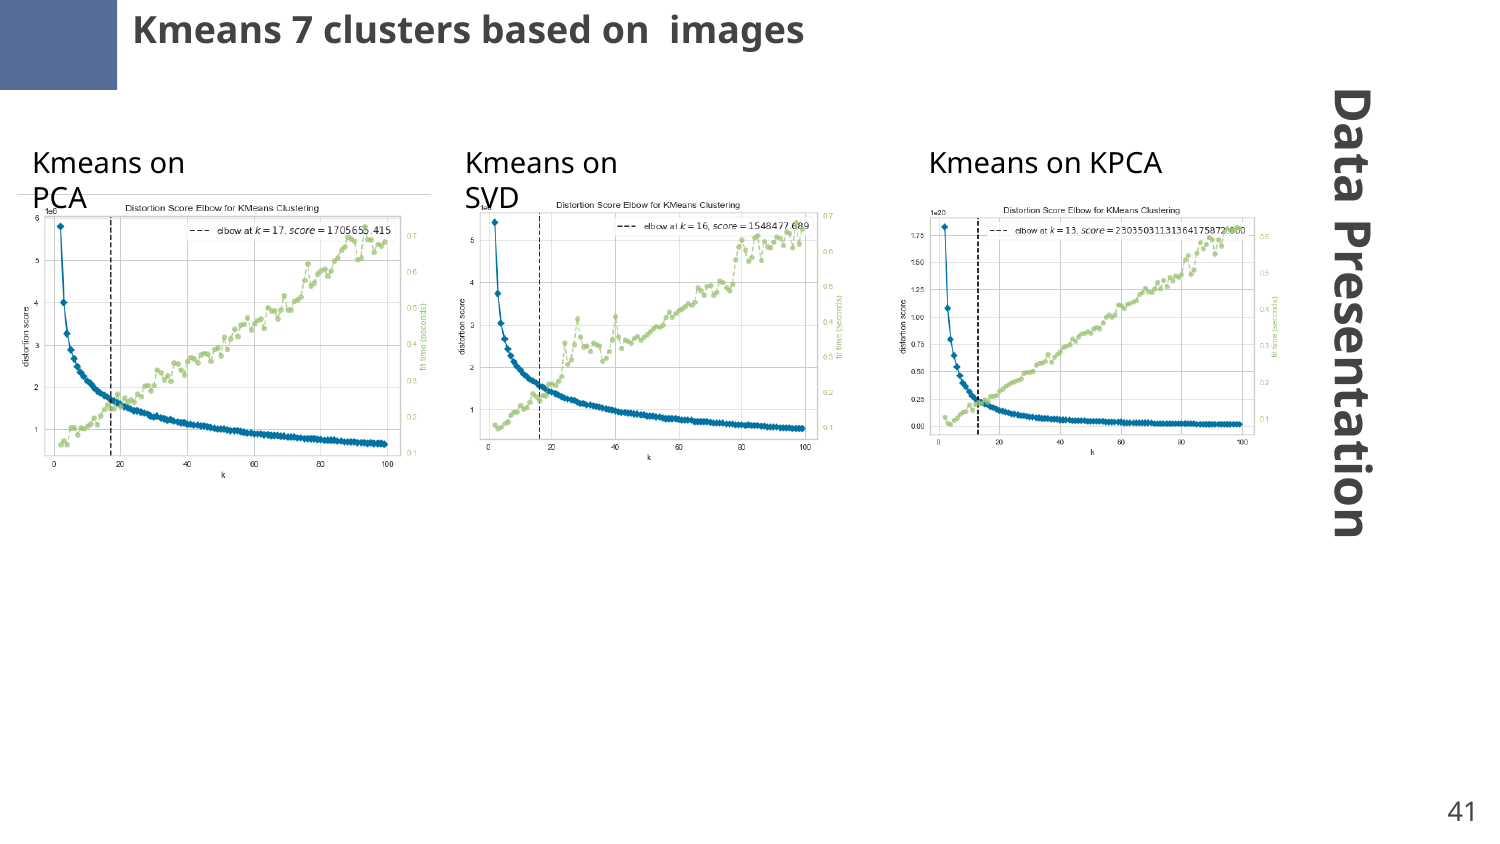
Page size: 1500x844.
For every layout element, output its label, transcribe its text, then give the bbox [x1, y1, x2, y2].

text_box Kmeans on SVD [449, 129, 672, 194]
picture [16, 194, 431, 480]
text_box Kmeans on PCA [17, 129, 240, 193]
picture [892, 199, 1279, 475]
text_box [0, 0, 118, 90]
picture [449, 194, 857, 470]
title Kmeans 7 clusters based on images [118, 0, 965, 72]
slide_number ‹#› [1403, 779, 1494, 844]
text_box Kmeans on KPCA [913, 129, 1226, 195]
title Data Presentation [1328, 71, 1409, 643]
